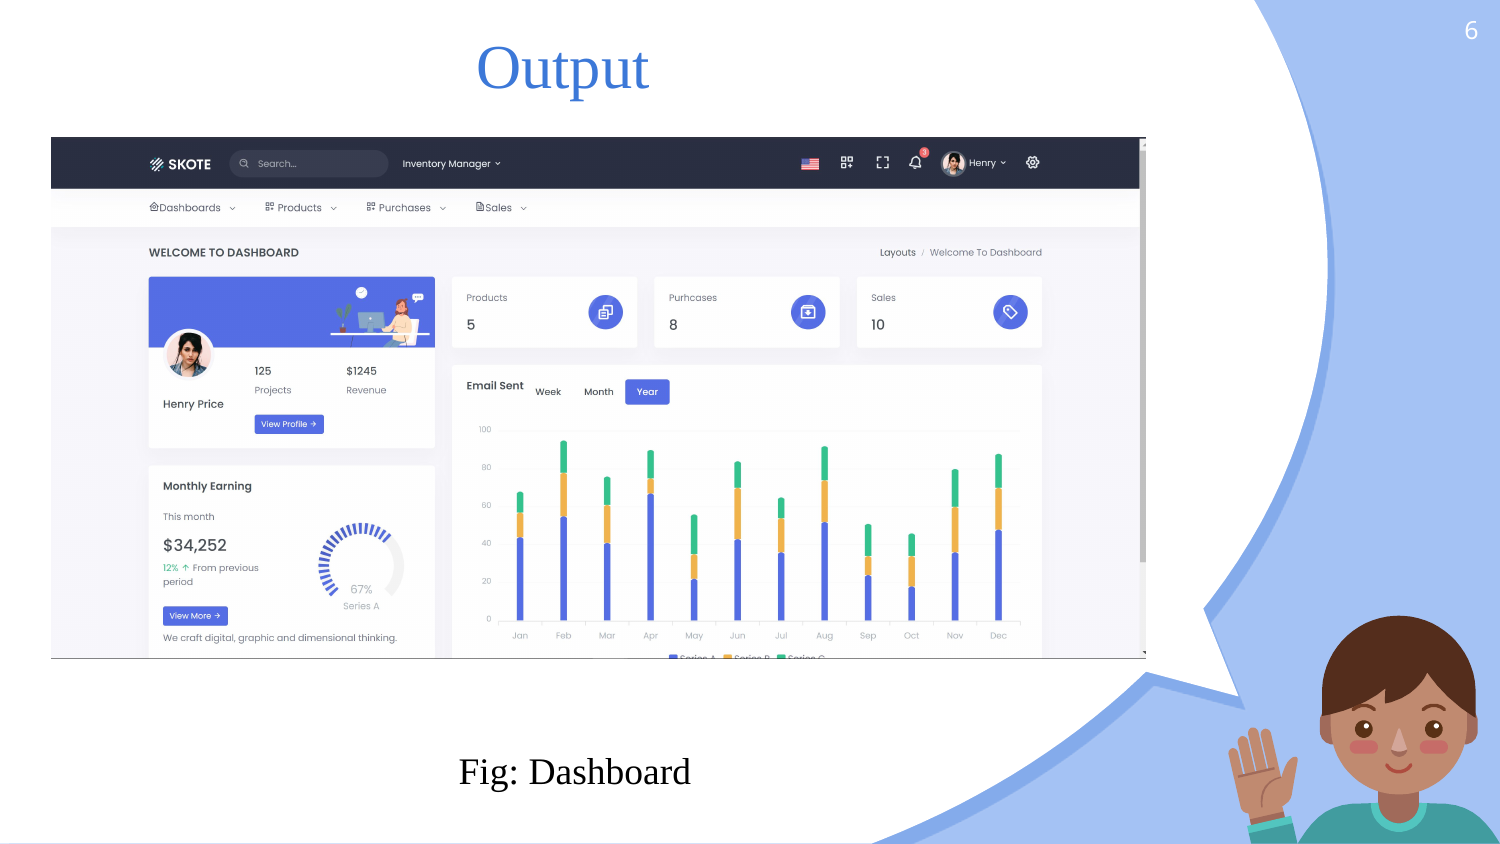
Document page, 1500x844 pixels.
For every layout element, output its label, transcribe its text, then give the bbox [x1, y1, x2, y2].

slide_number 6 [1403, 0, 1494, 65]
text_box Fig: Dashboard [444, 739, 714, 800]
list Output [238, 11, 888, 136]
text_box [1228, 615, 1500, 844]
picture [51, 137, 1147, 660]
